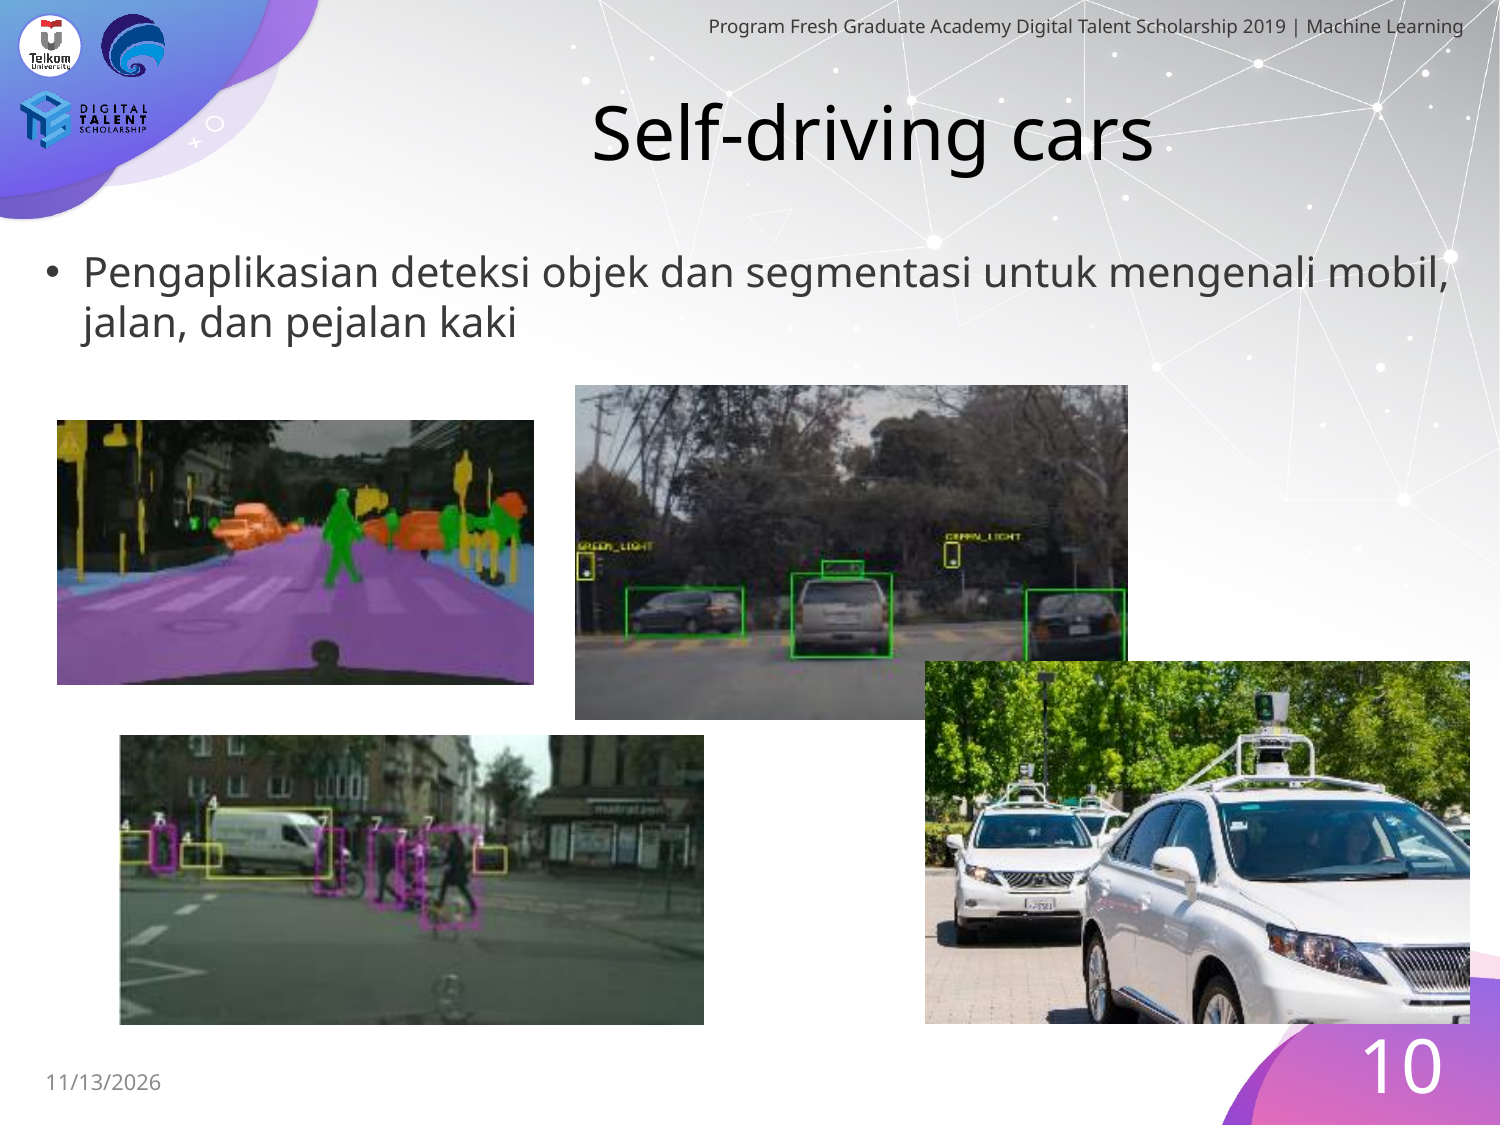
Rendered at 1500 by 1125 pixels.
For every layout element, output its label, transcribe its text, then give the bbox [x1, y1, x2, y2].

slide_number 10 [1327, 1025, 1477, 1115]
title Self-driving cars [271, 66, 1477, 207]
slide_number 01-Aug-19 [30, 1053, 272, 1114]
list Pengaplikasian deteksi objek dan segmentasi untuk mengenali mobil, jalan, dan pejalan kaki [30, 238, 1477, 1014]
picture [0, 0, 1500, 1125]
